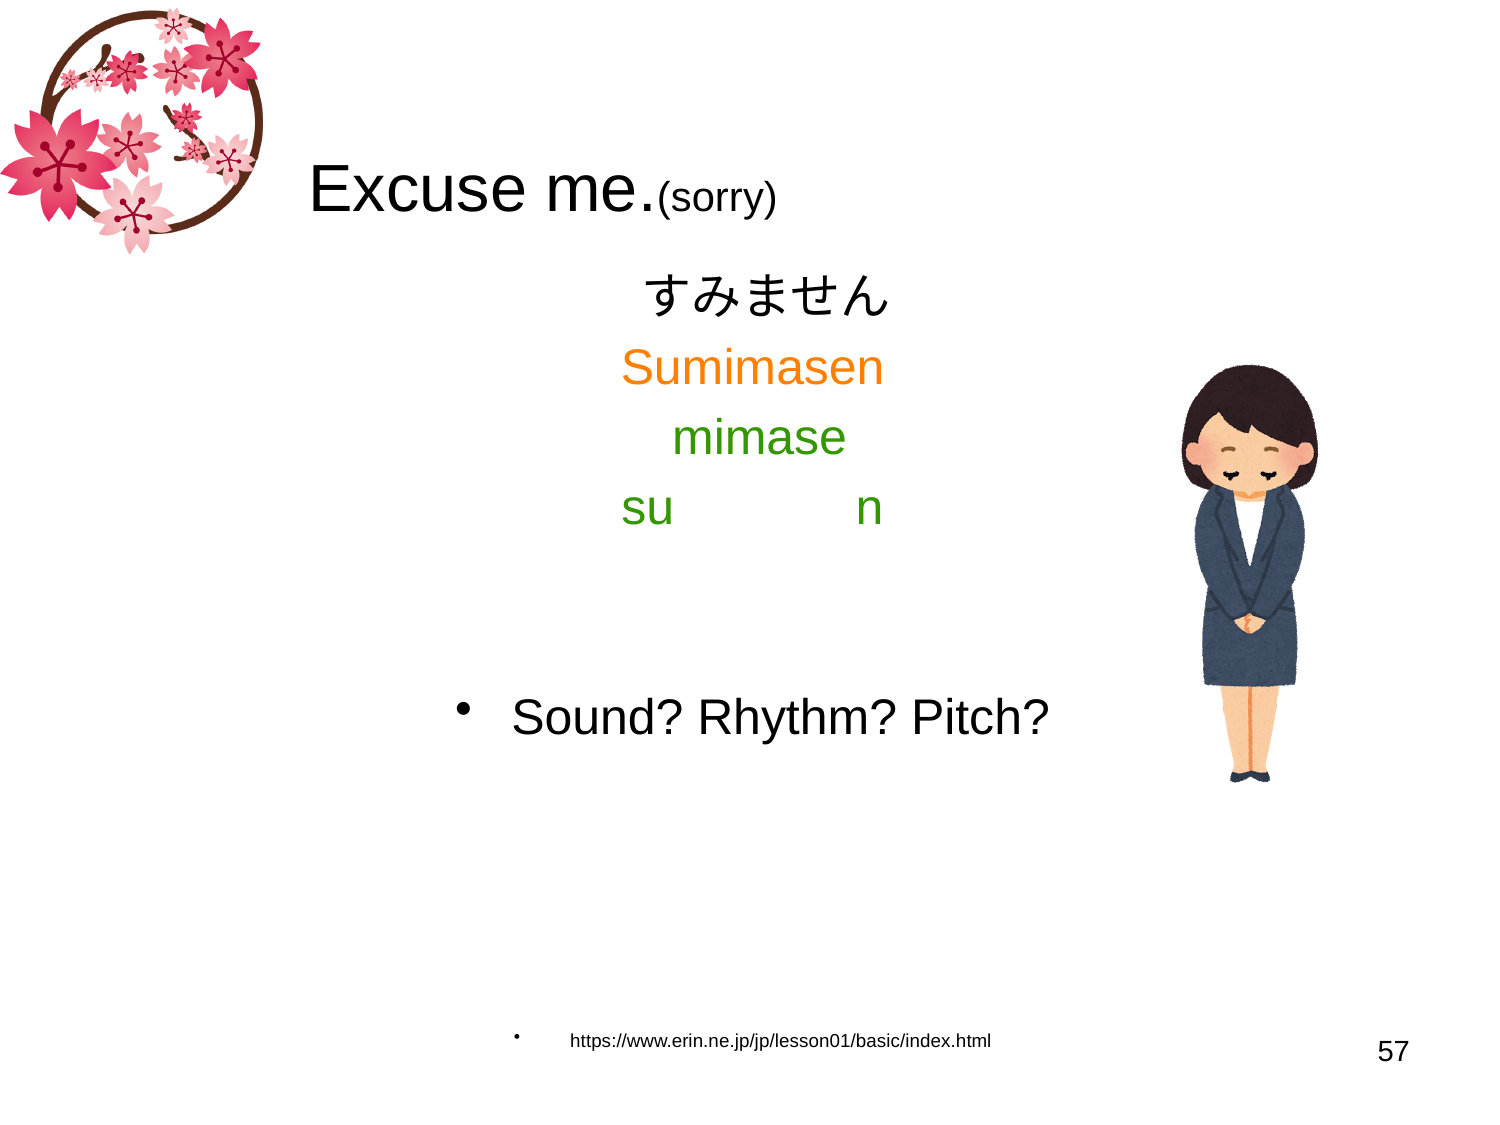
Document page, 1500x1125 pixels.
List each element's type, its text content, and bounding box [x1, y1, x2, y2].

picture [0, 0, 263, 263]
title Excuse me.(sorry) [293, 44, 1480, 233]
slide_number 57 [1074, 1024, 1426, 1103]
picture [1117, 353, 1383, 793]
list すみません Sumimasen mimase su n Sound? Rhythm? Pitch? https://www.erin.ne.jp/jp/lesson01/basic/index.html [50, 257, 1456, 1000]
